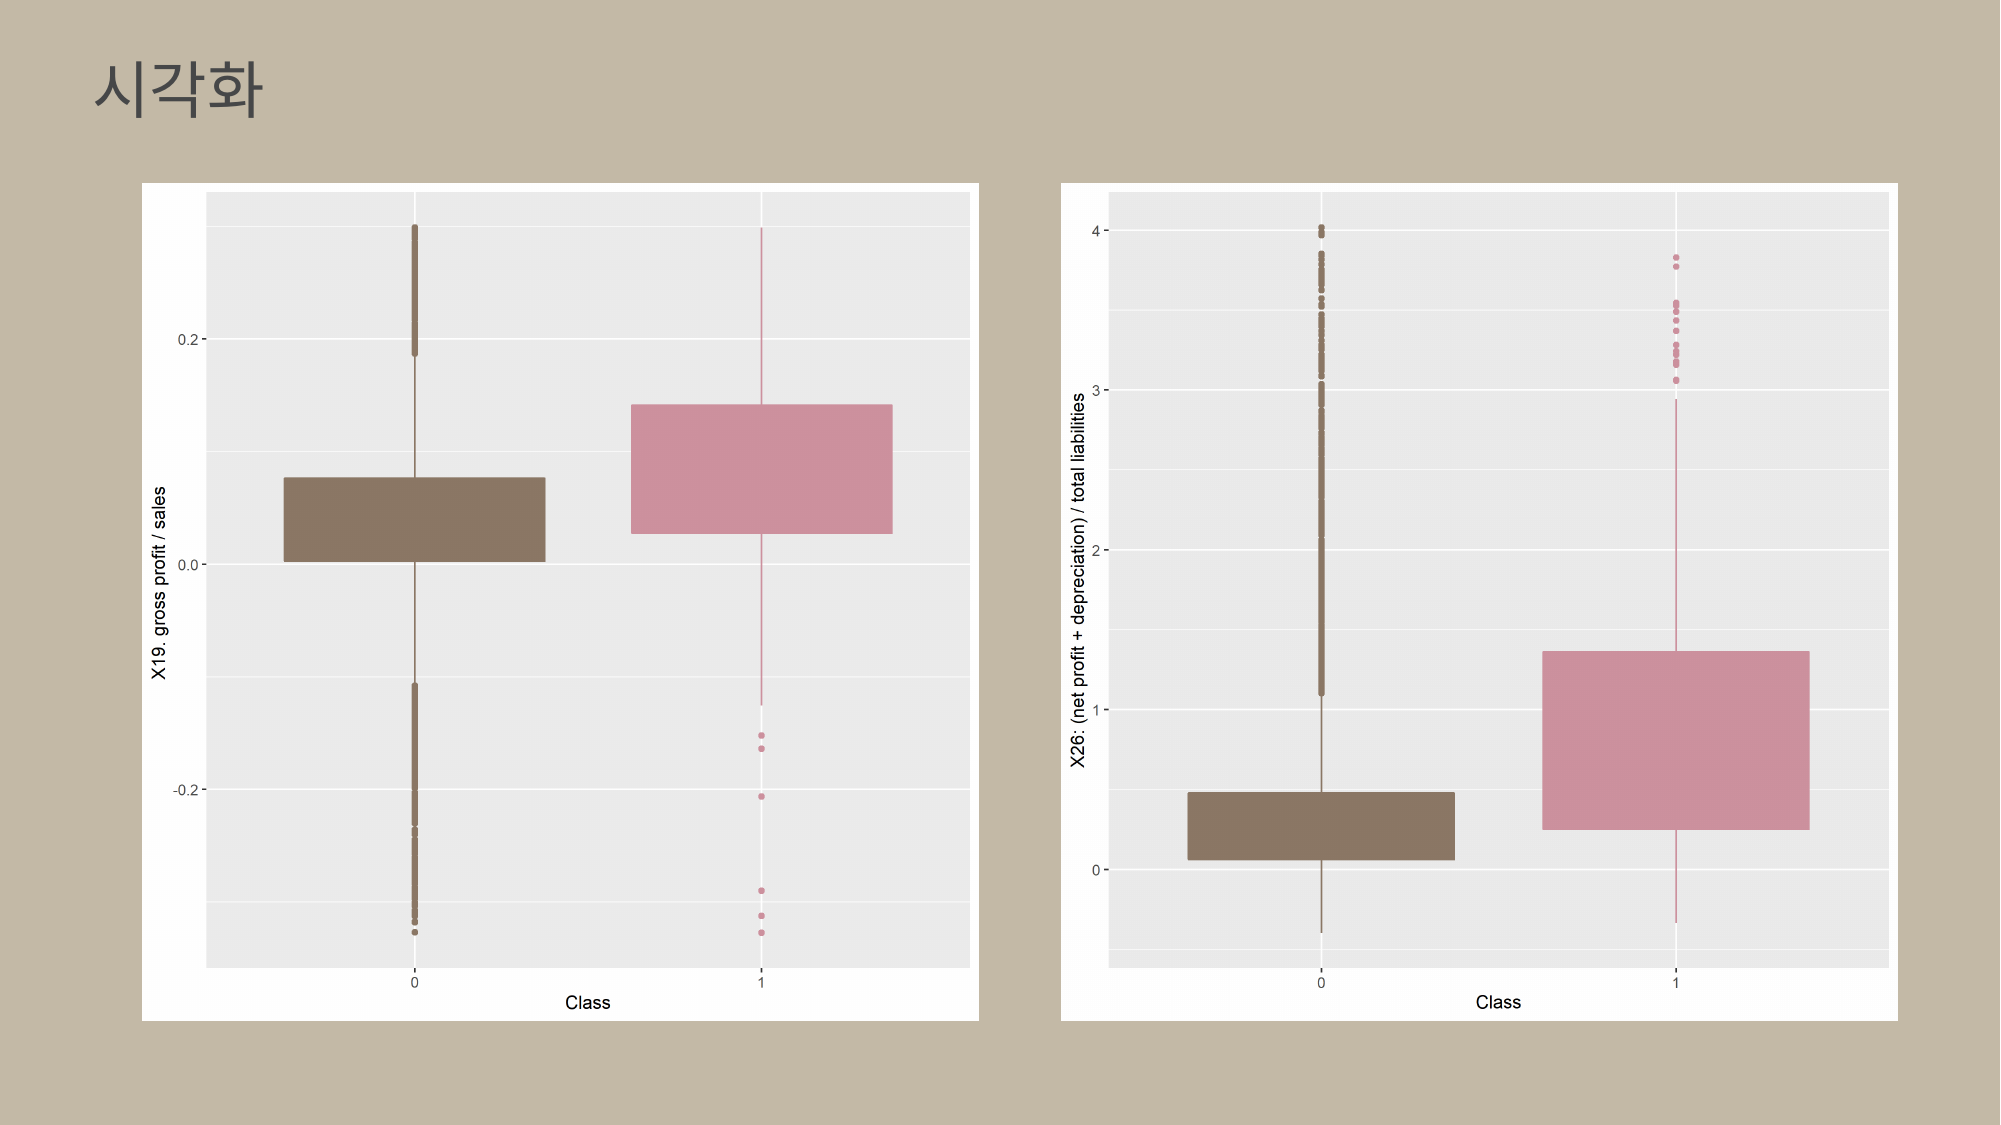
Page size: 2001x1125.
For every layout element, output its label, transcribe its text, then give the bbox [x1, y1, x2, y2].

picture [142, 183, 979, 1021]
text_box 시각화 [0, 44, 428, 134]
picture [1061, 183, 1898, 1021]
